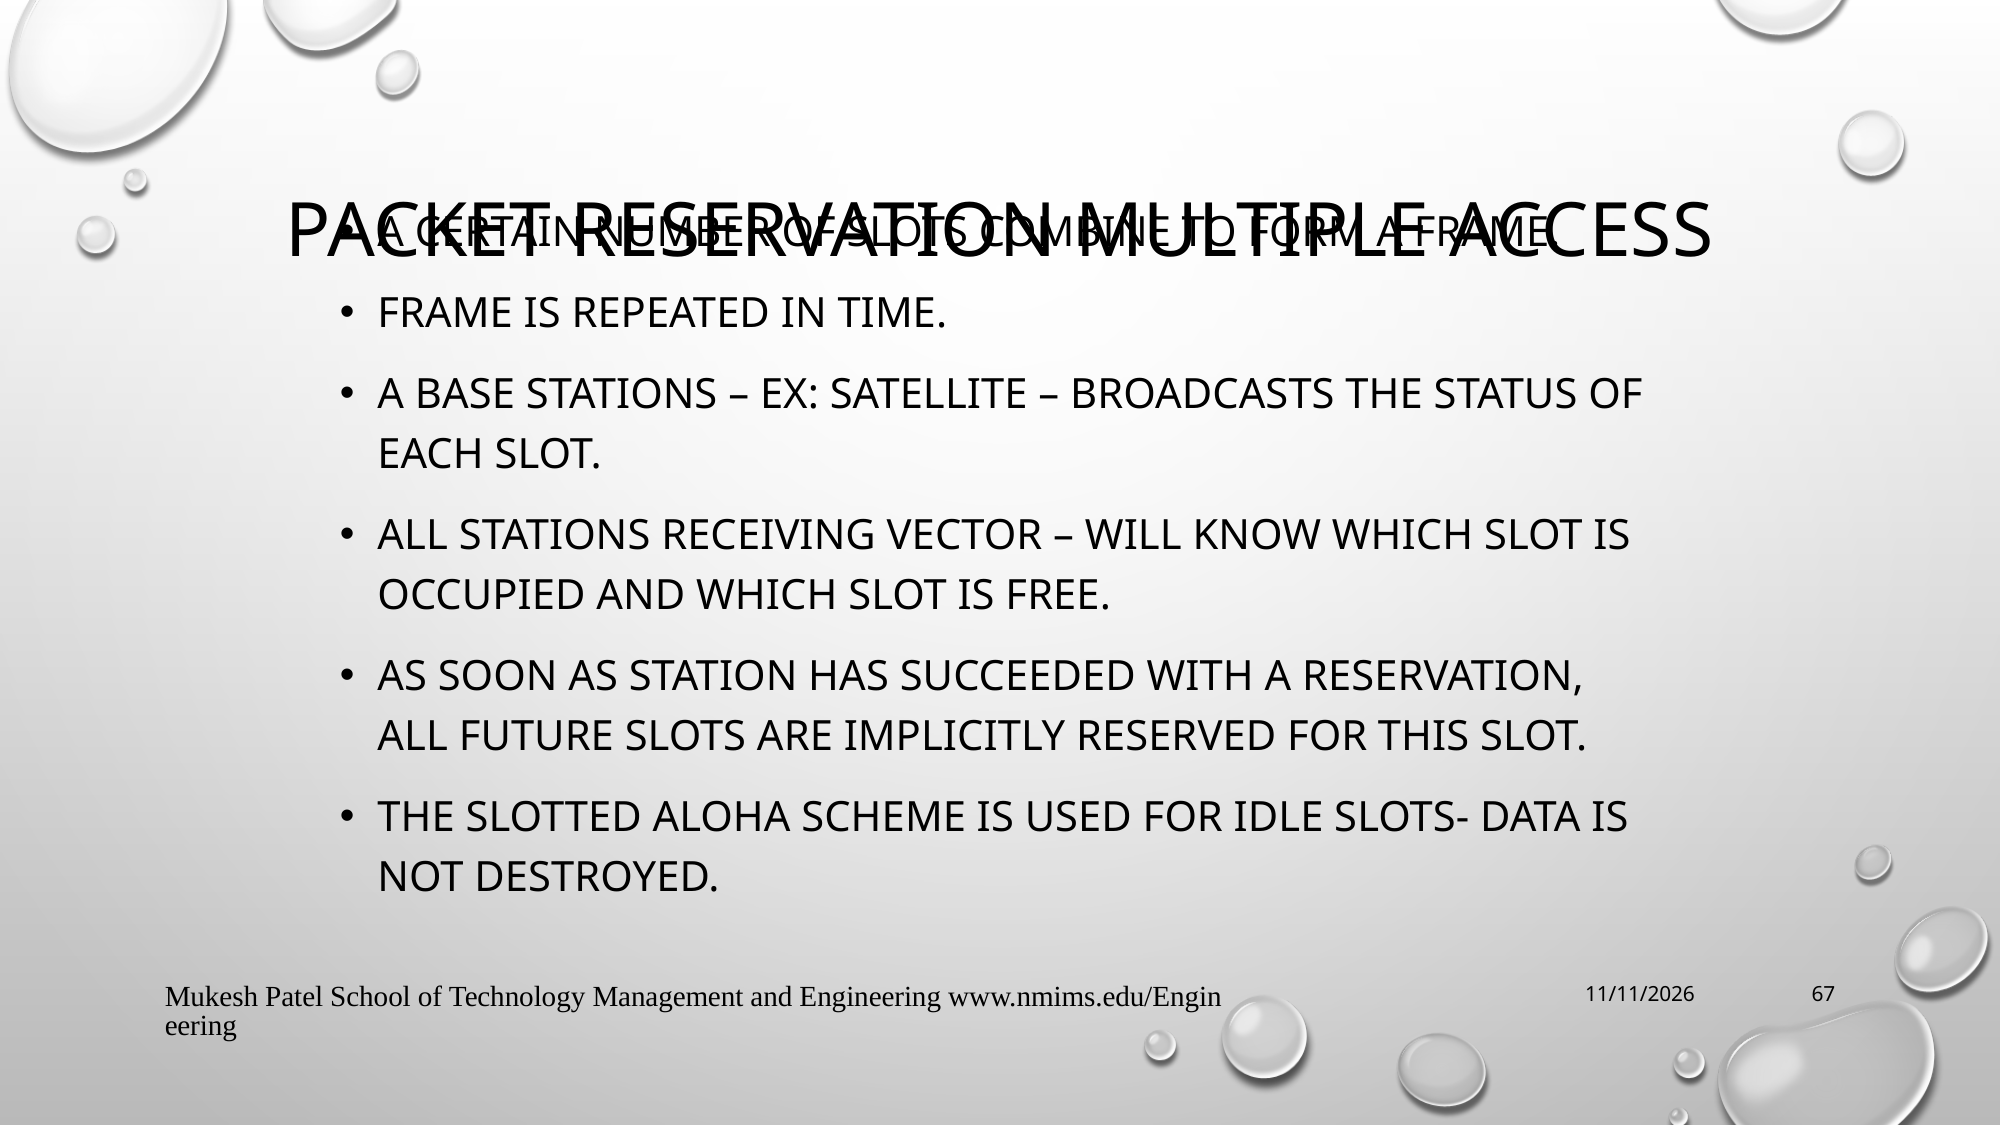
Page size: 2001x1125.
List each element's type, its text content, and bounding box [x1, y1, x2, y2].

picture [0, 0, 2000, 1125]
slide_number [1259, 965, 1710, 1025]
slide_number 67 [1724, 965, 1851, 1025]
footer Mukesh Patel School of Technology Management and Engineering www.nmims.edu/Engineering [149, 965, 1245, 1025]
title Packet Reservation Multiple Access [149, 101, 1851, 364]
list A certain number of slots combine to form a frame. Frame is repeated in time. A base stations – ex: satellite – broadcasts the status of each slot. All stations receiving vector – will know which slot is occupied and which slot is free. As soon as station has succeeded with a reservation, all future slots are implicitly reserved for this slot. The slotted aloha scheme is used for idle slots- data is not destroyed. [324, 187, 1675, 1005]
